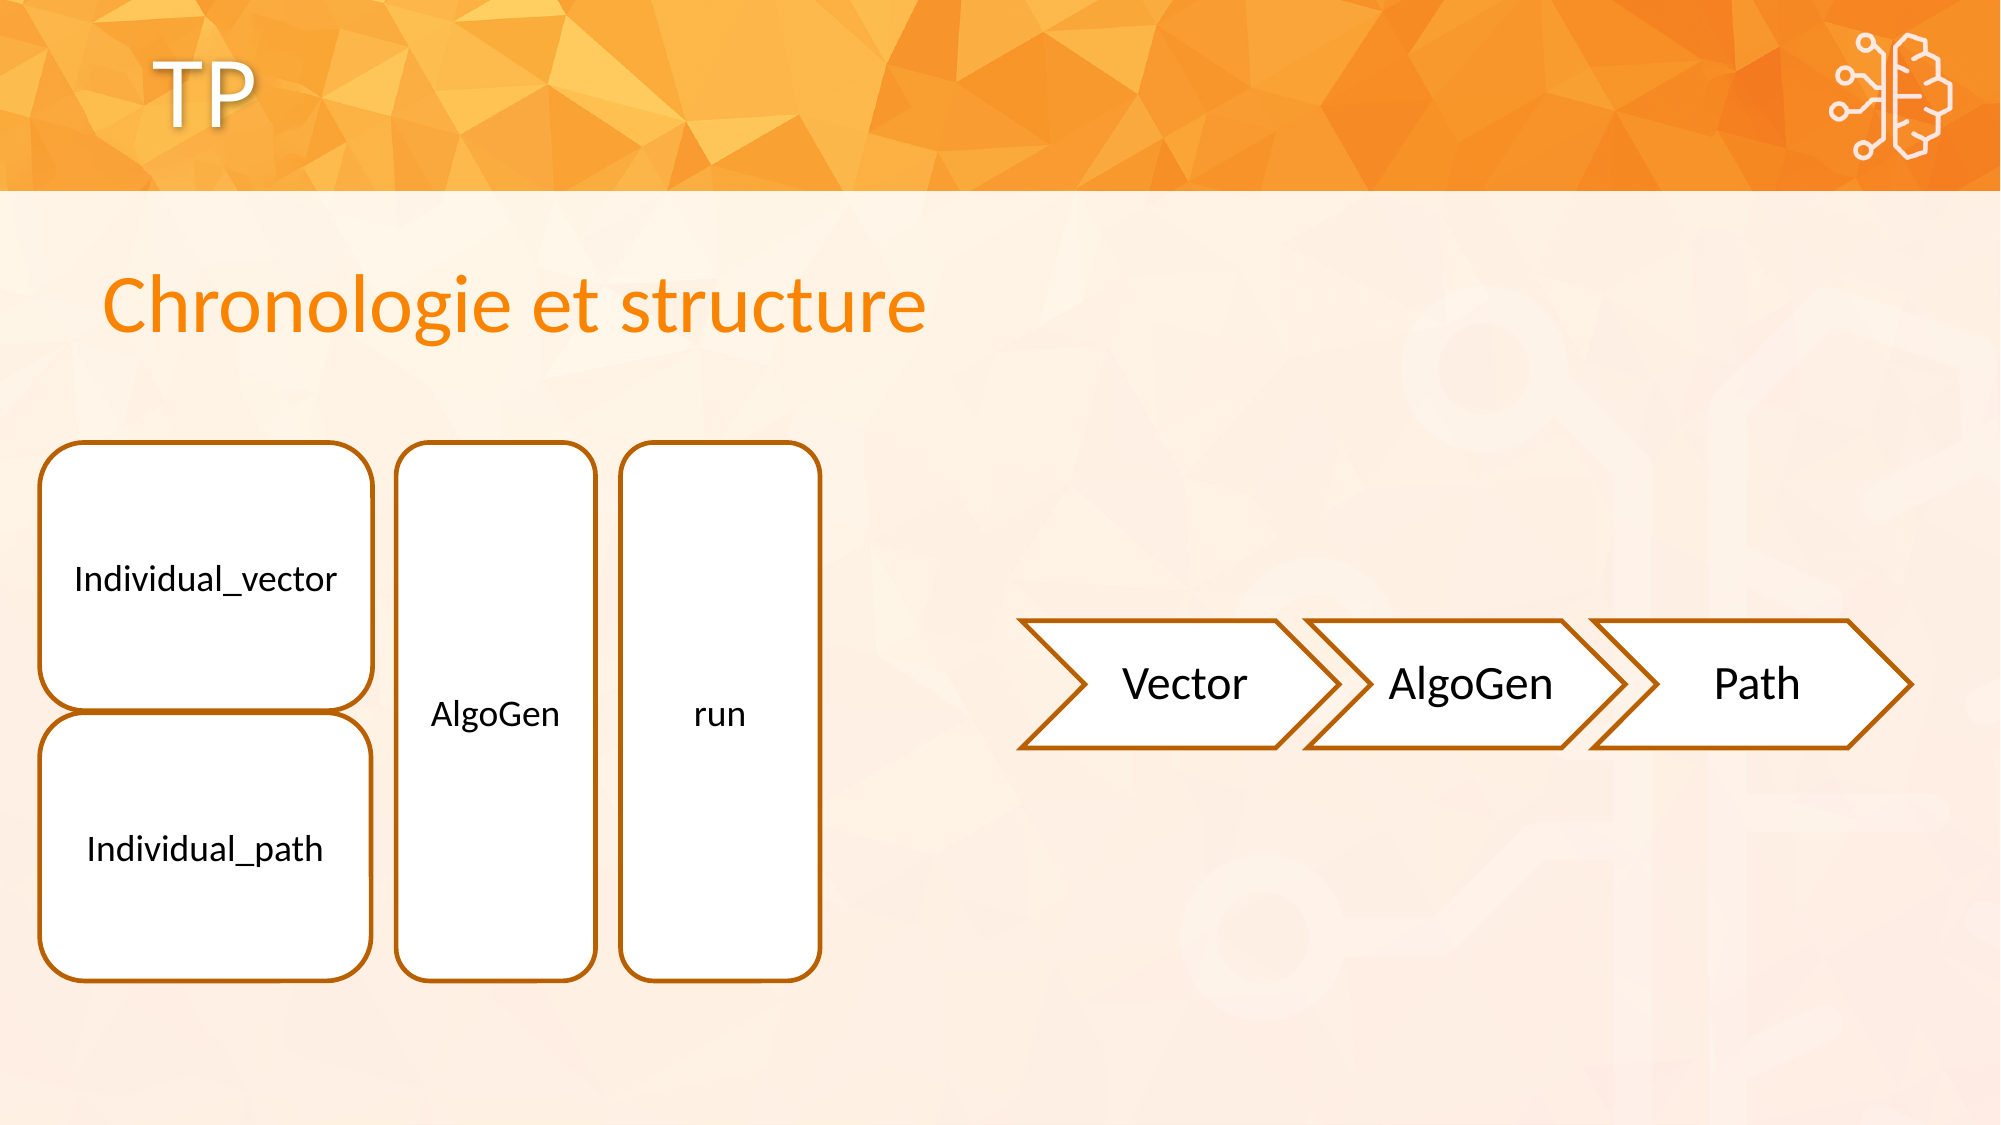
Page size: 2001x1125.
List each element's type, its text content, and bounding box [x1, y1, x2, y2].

title TP [137, 37, 1863, 158]
text_box AlgoGen [395, 441, 597, 982]
text_box run [619, 441, 822, 982]
picture [0, 0, 2001, 1125]
list Chronologie et structure [87, 252, 960, 374]
text_box Individual_path [38, 711, 373, 982]
text_box Individual_vector [38, 441, 374, 712]
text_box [1021, 387, 1912, 981]
